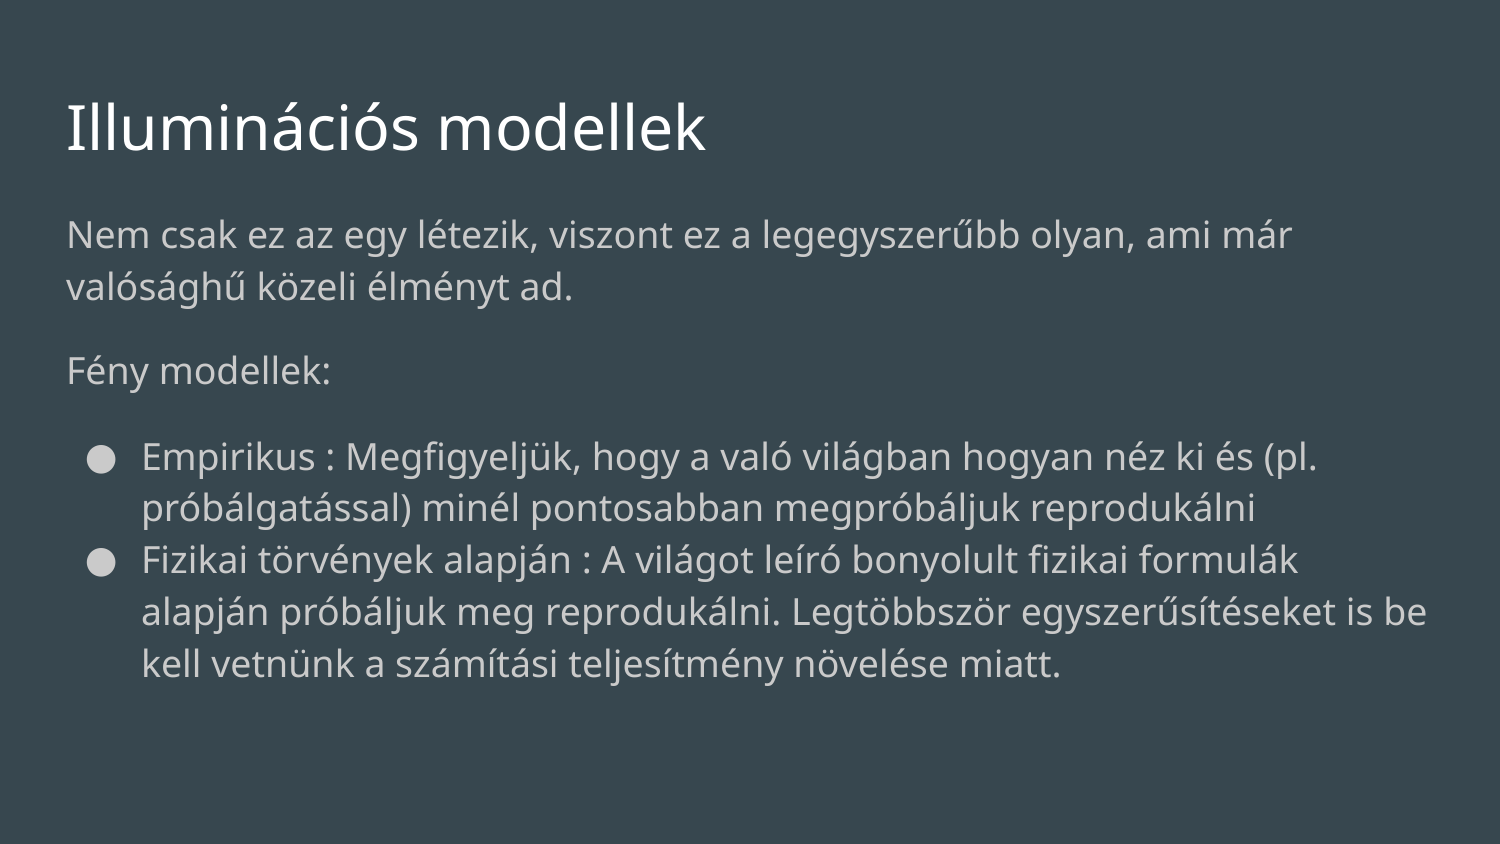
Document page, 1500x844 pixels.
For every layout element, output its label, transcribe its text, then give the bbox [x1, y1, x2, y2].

title Illuminációs modellek [51, 72, 1449, 167]
list Nem csak ez az egy létezik, viszont ez a legegyszerűbb olyan, ami már valósághű közeli élményt ad. Fény modellek: Empirikus : Megfigyeljük, hogy a való világban hogyan néz ki és (pl. próbálgatással) minél pontosabban megpróbáljuk reprodukálni Fizikai törvények alapján : A világot leíró bonyolult fizikai formulák alapján próbáljuk meg reprodukálni. Legtöbbször egyszerűsítéseket is be kell vetnünk a számítási teljesítmény növelése miatt. [51, 189, 1449, 750]
